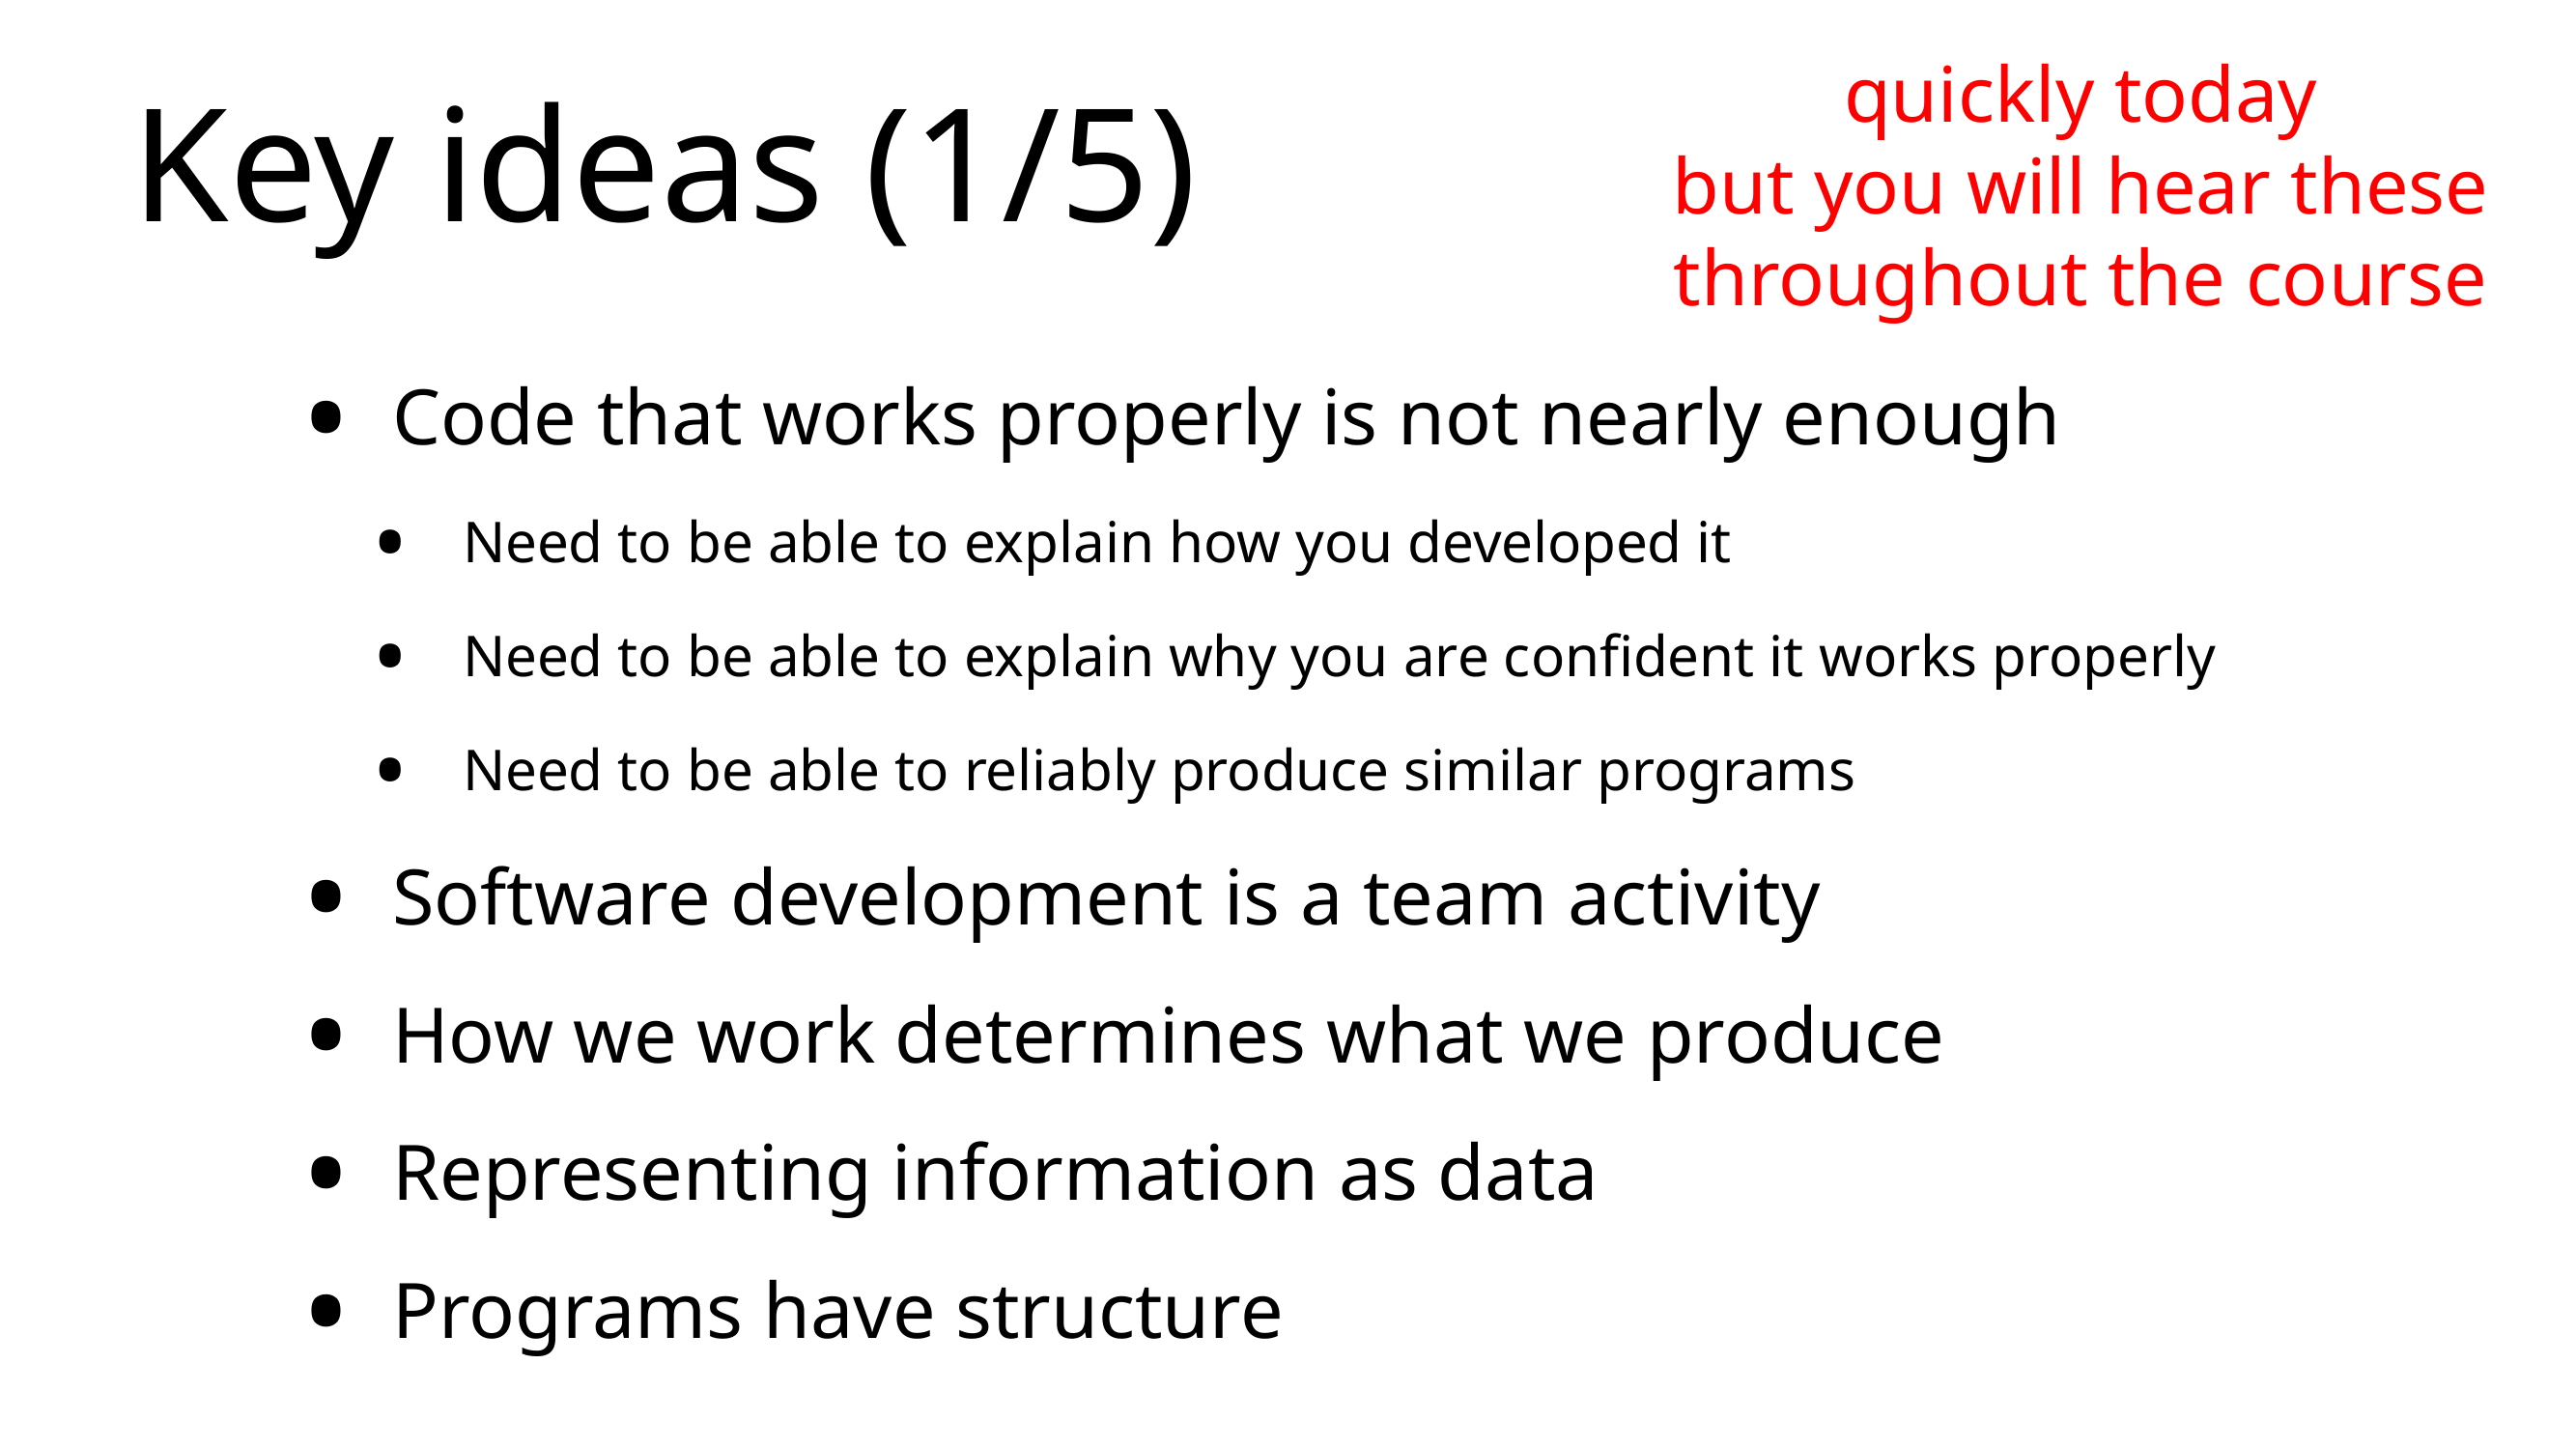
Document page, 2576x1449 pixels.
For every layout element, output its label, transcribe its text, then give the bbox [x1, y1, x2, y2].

list Code that works properly is not nearly enough Need to be able to explain how you developed it Need to be able to explain why you are confident it works properly Need to be able to reliably produce similar programs Software development is a team activity How we work determines what we produce Representing information as data Programs have structure [251, 359, 2325, 1319]
title Key ideas (1/5) [124, 38, 1641, 280]
text_box quickly today but you will hear these throughout the course [1641, 38, 2520, 328]
